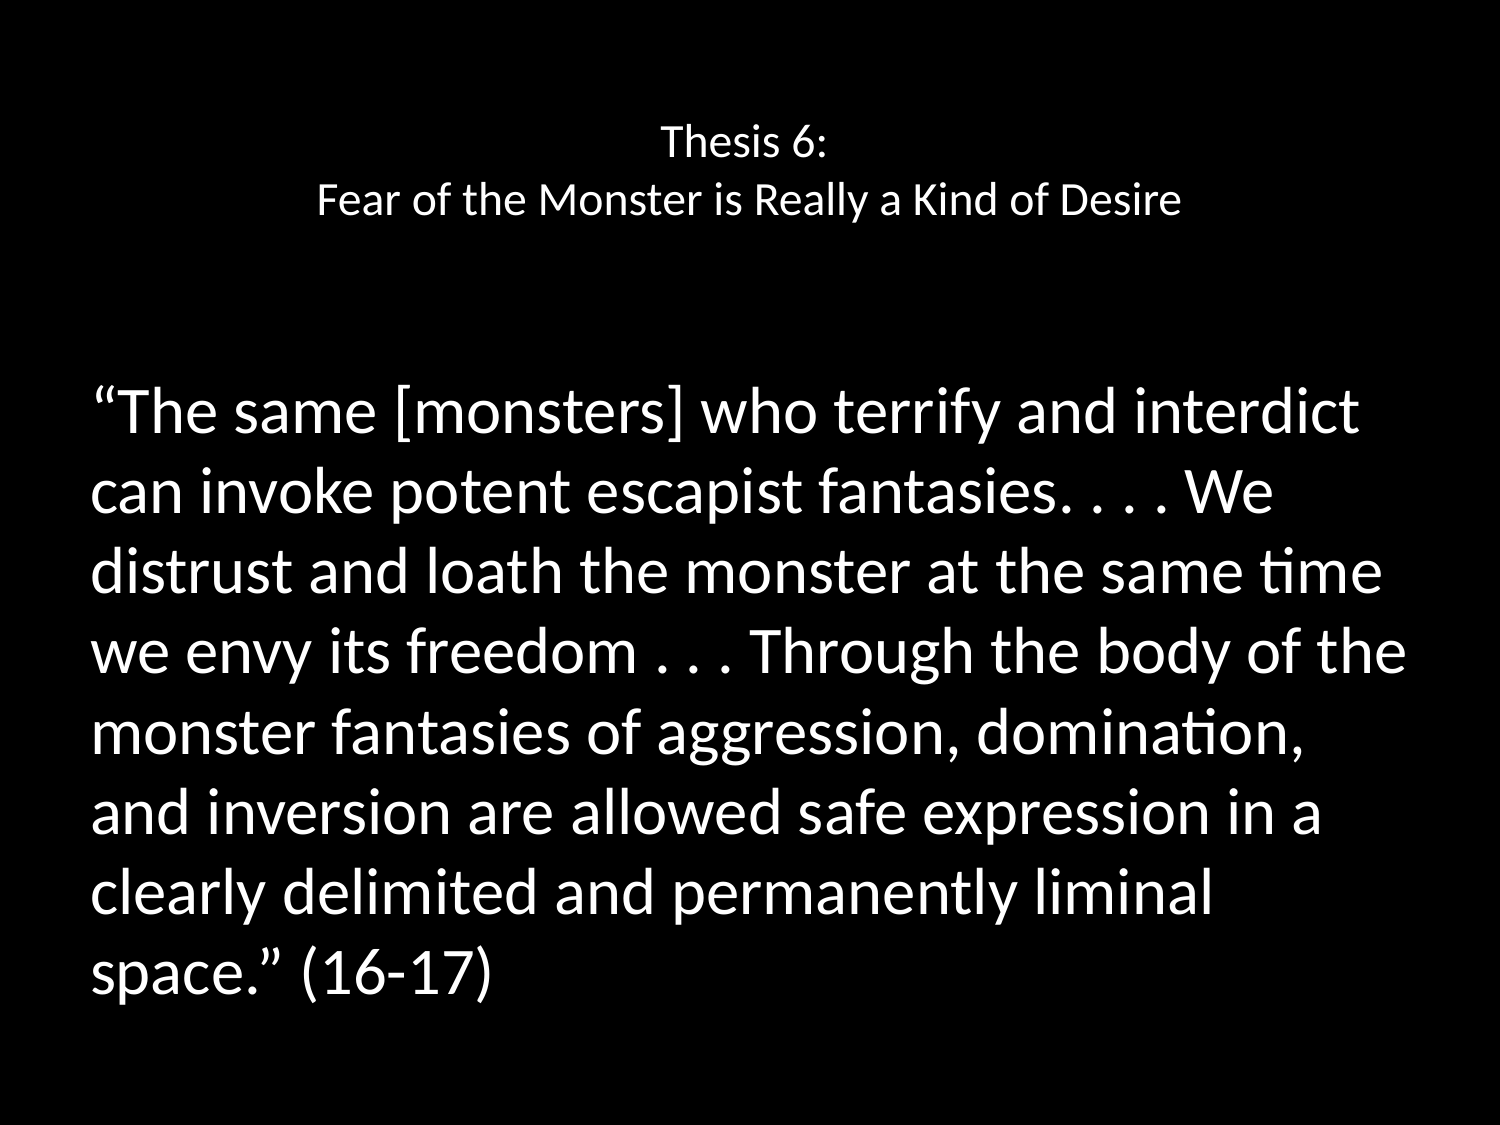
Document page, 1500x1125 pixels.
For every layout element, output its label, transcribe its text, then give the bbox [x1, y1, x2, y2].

list “The same [monsters] who terrify and interdict can invoke potent escapist fantasies. . . . We distrust and loath the monster at the same time we envy its freedom . . . Through the body of the monster fantasies of aggression, domination, and inversion are allowed safe expression in a clearly delimited and permanently liminal space.” (16-17) [75, 359, 1425, 1079]
title Thesis 6: Fear of the Monster is Really a Kind of Desire [75, 45, 1425, 233]
